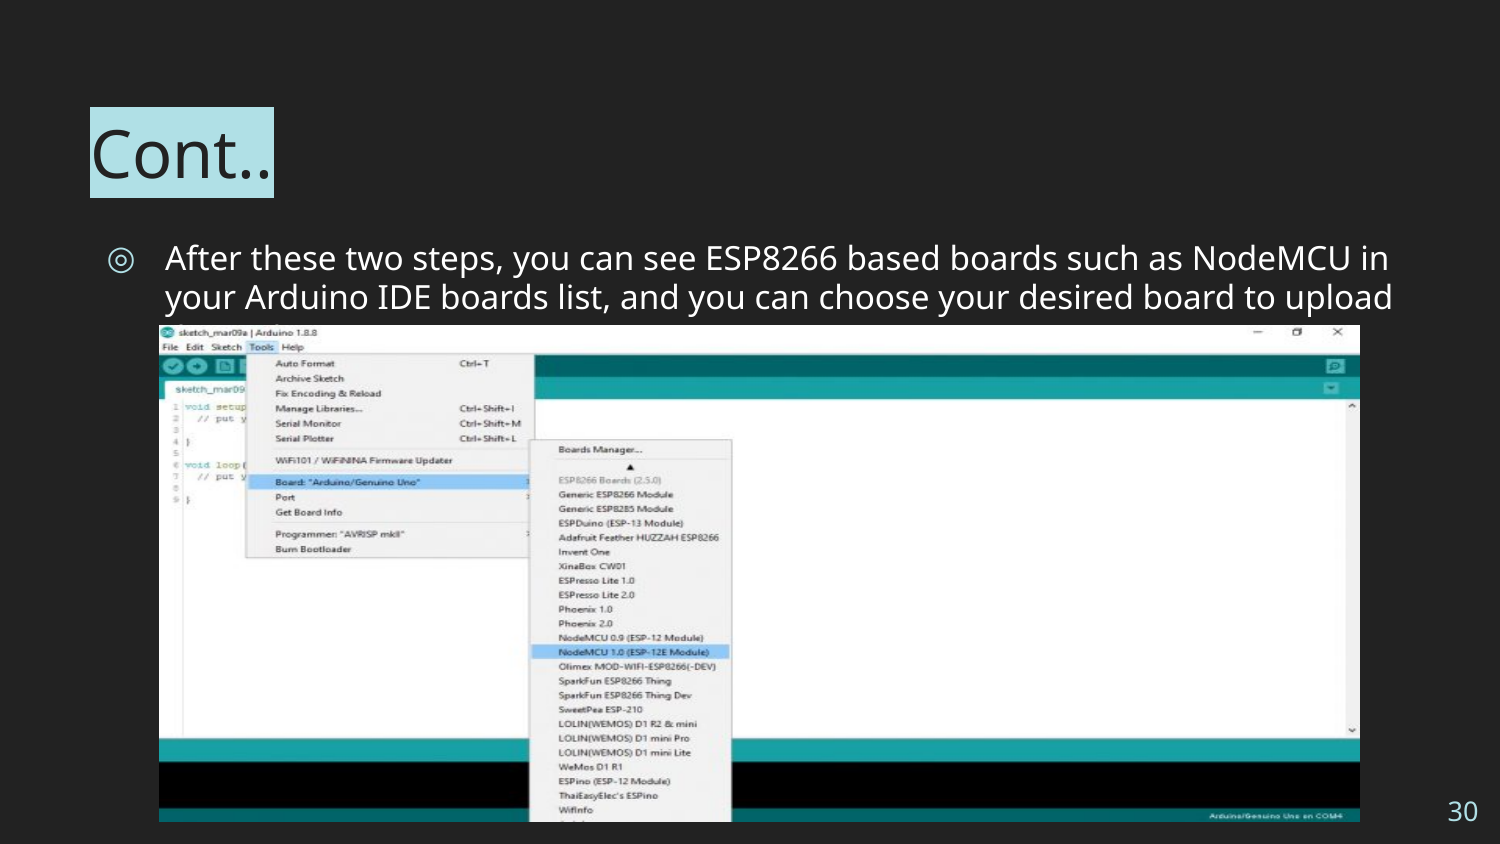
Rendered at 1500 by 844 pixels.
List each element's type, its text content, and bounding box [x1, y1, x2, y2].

title Cont.. [75, 84, 1425, 175]
list After these two steps, you can see ESP8266 based boards such as NodeMCU in your Arduino IDE boards list, and you can choose your desired board to upload the code. [75, 221, 1425, 762]
picture [159, 325, 1360, 822]
slide_number 30 [1403, 779, 1494, 832]
